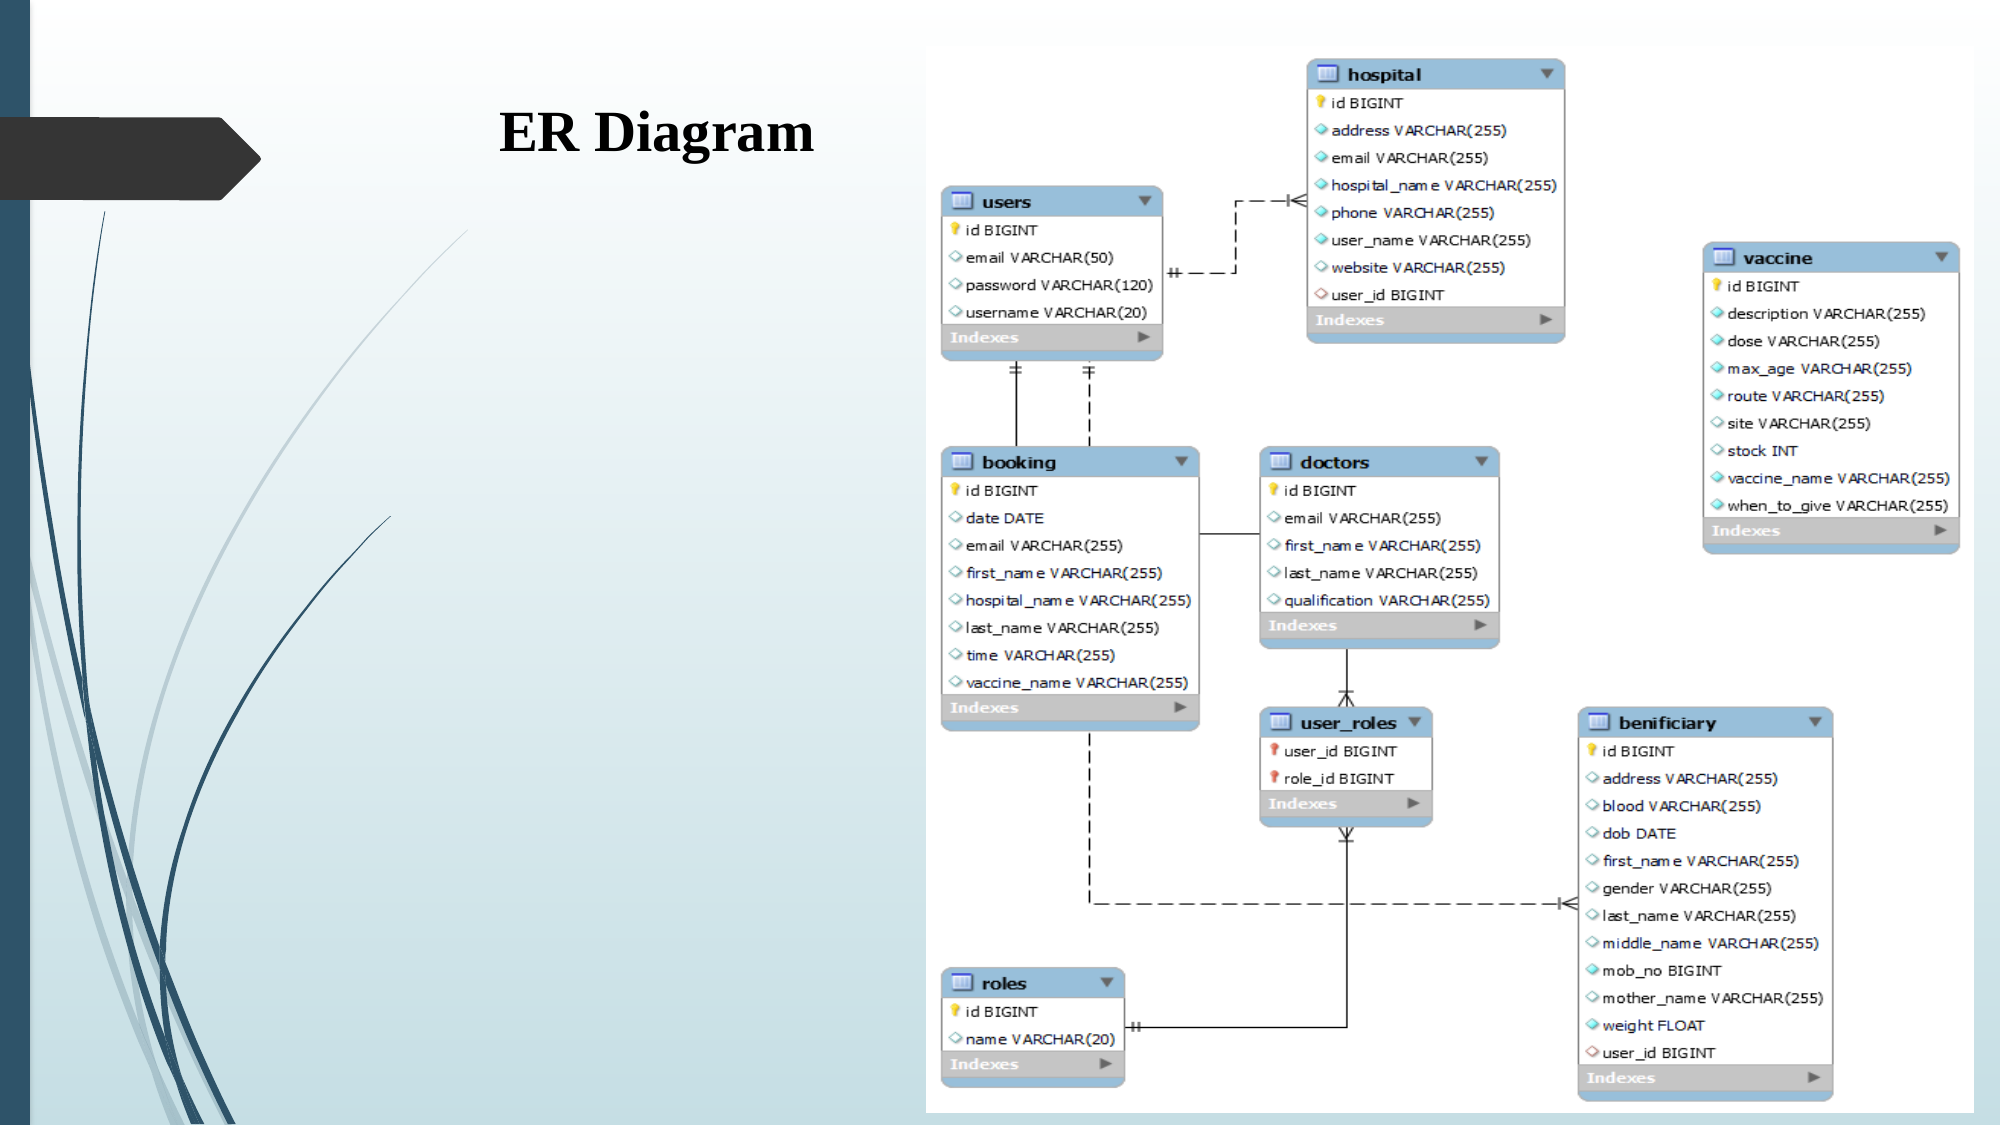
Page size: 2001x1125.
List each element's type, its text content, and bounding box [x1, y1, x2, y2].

picture [926, 46, 1974, 1114]
text_box ER Diagram [484, 85, 873, 171]
